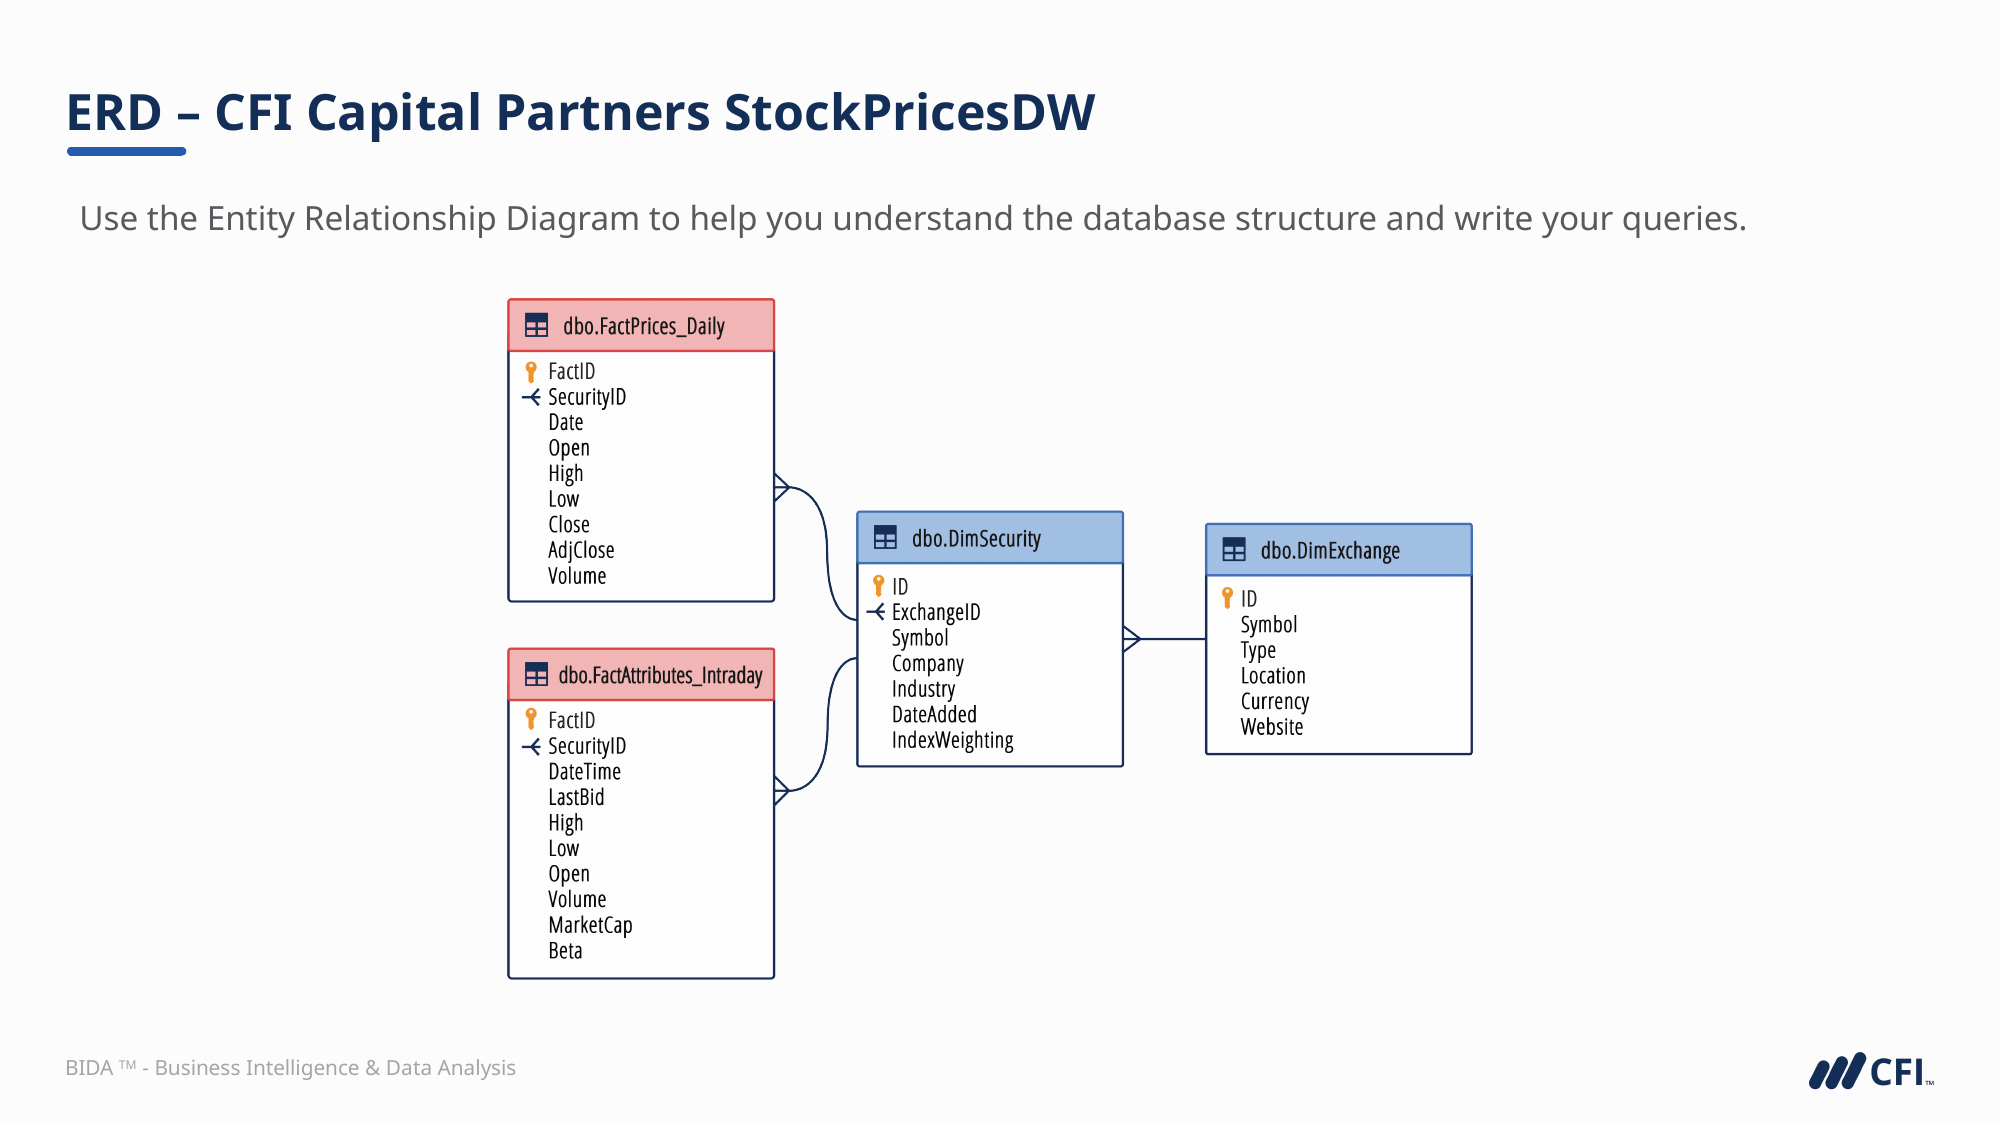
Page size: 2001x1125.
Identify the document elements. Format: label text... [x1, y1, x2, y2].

text_box [85, 193, 1952, 276]
picture [1809, 1050, 1934, 1091]
picture [507, 298, 1474, 981]
text_box Use the Entity Relationship Diagram to help you understand the database structure and write your queries. [79, 189, 1946, 272]
title ERD – CFI Capital Partners StockPricesDW [50, 56, 1781, 172]
